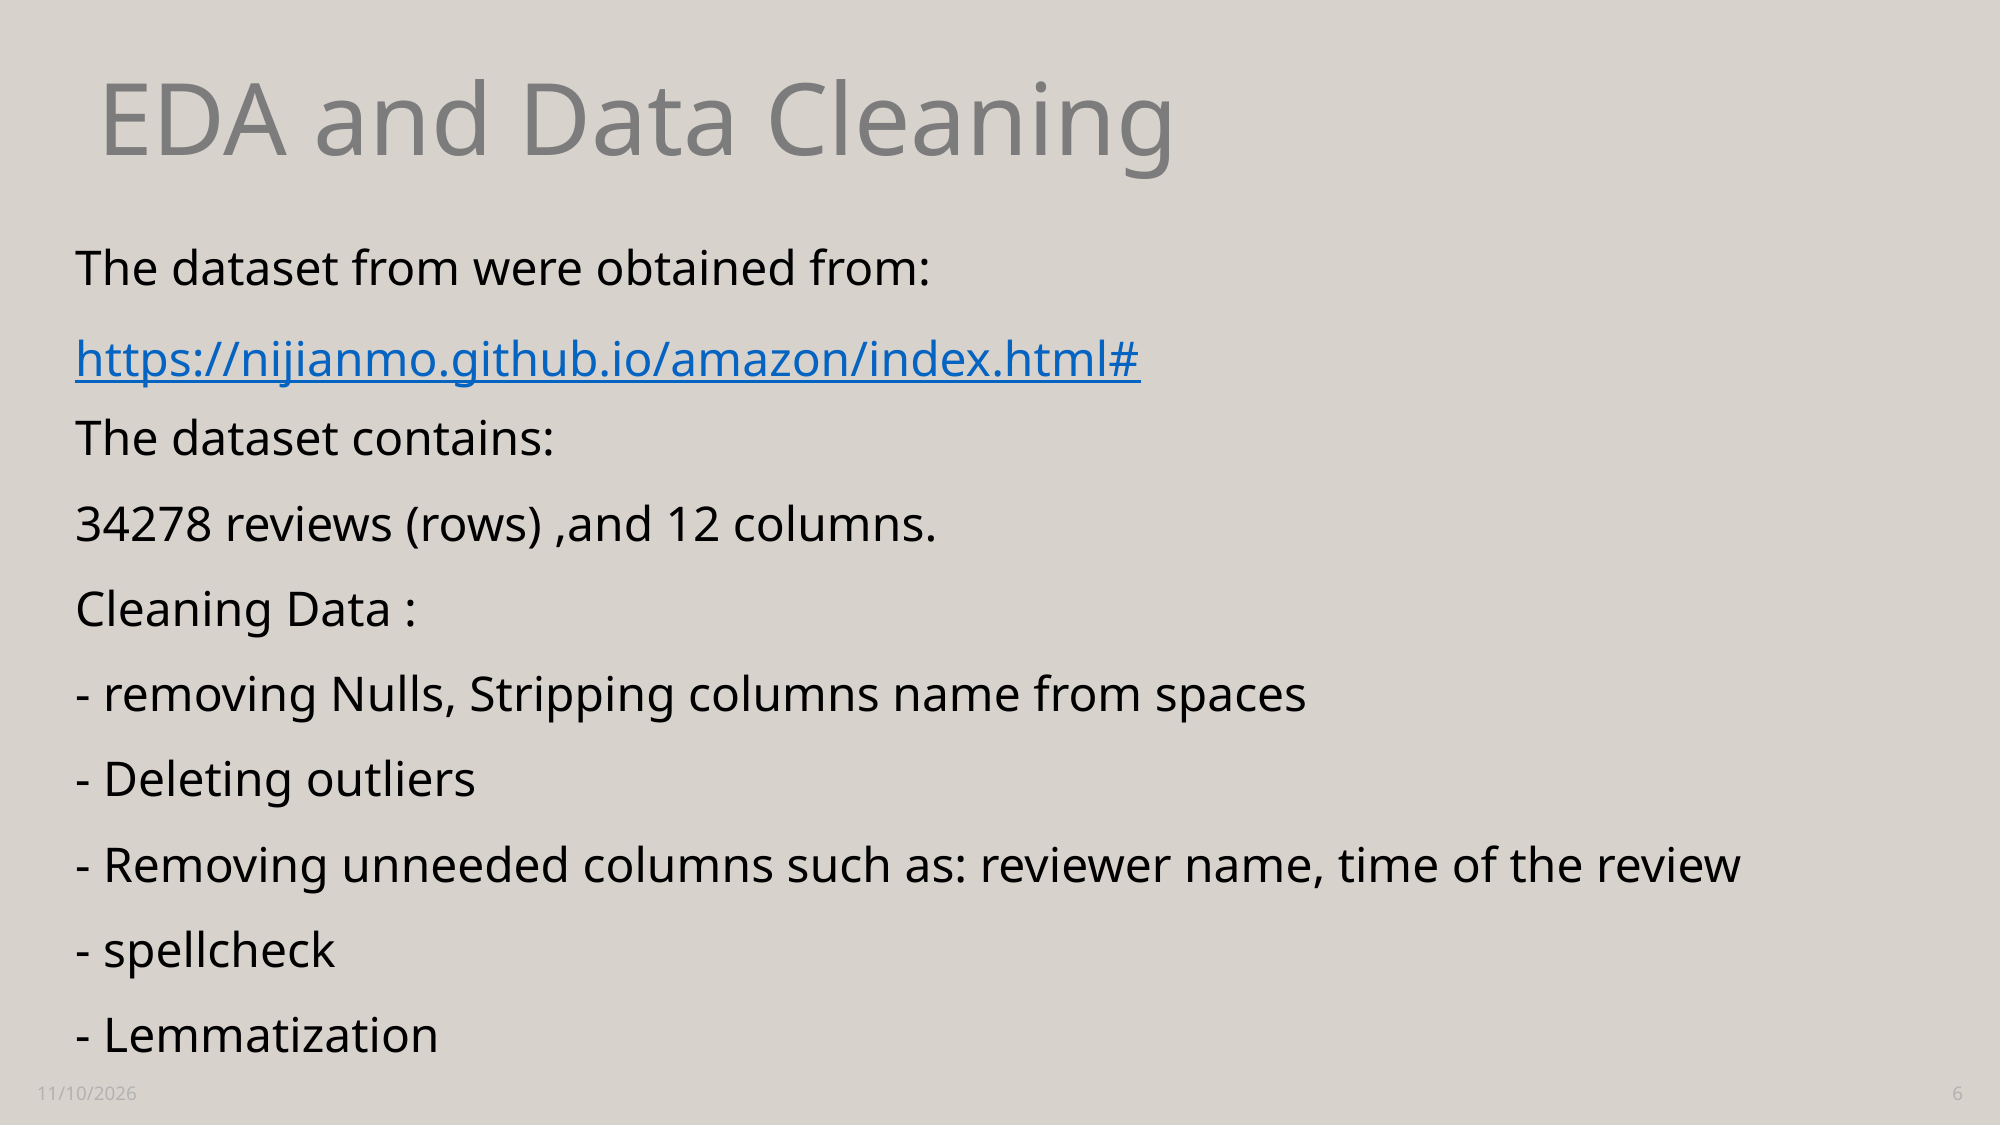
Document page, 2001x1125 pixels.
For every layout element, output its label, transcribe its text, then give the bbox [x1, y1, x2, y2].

text_box EDA and Data Cleaning [82, 48, 1761, 184]
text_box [60, 229, 1979, 1083]
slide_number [21, 1064, 472, 1124]
slide_number 6 [1528, 1083, 1979, 1124]
